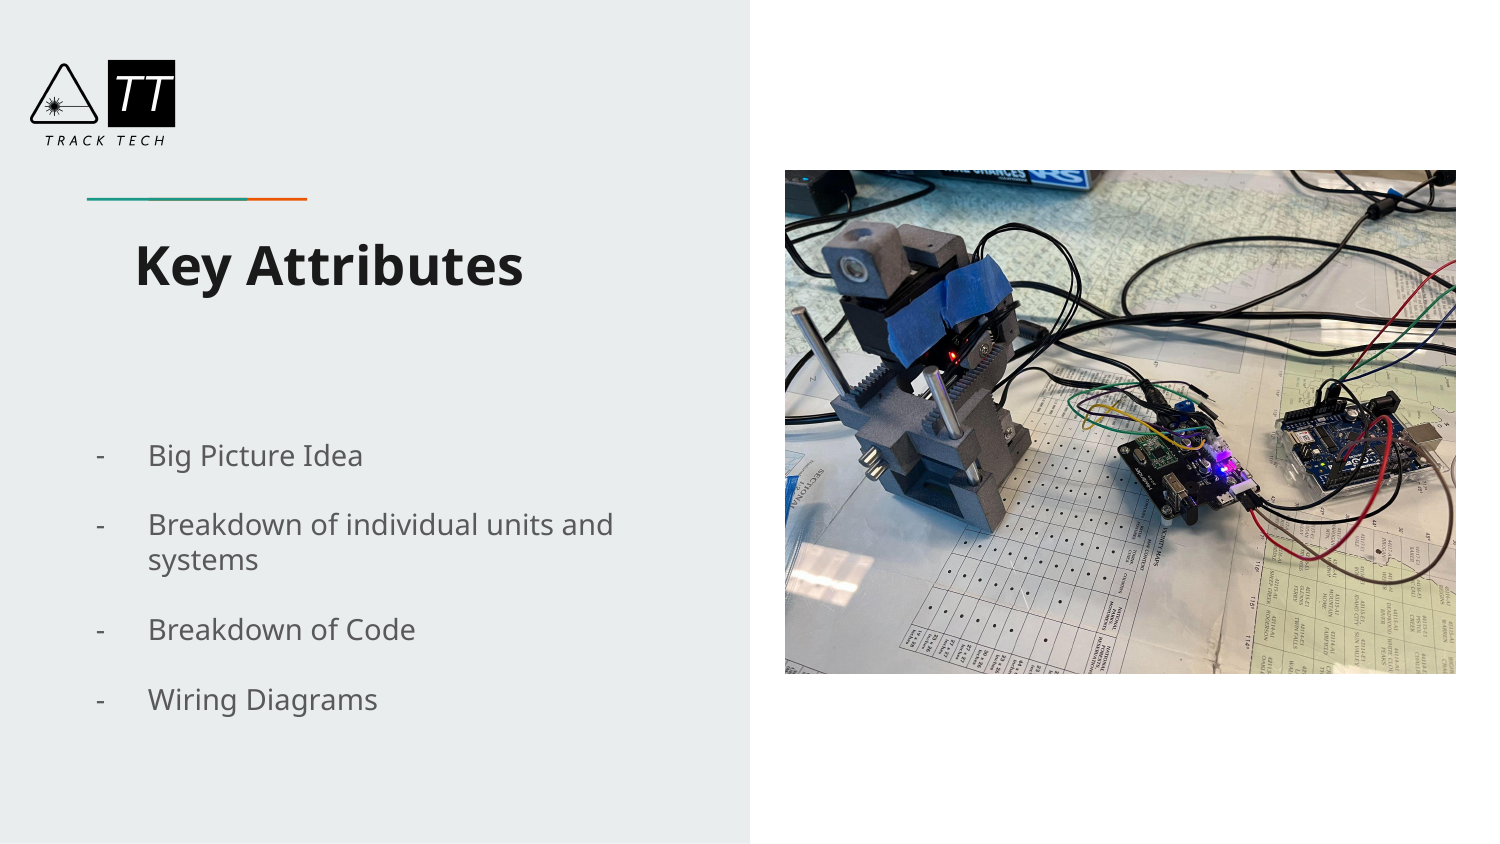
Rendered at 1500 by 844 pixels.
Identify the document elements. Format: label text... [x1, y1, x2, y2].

picture [0, 0, 205, 205]
picture [784, 170, 1456, 674]
title Key Attributes [119, 216, 662, 421]
text_box Big Picture Idea Breakdown of individual units and systems Breakdown of Code Wiring Diagrams [57, 421, 723, 732]
